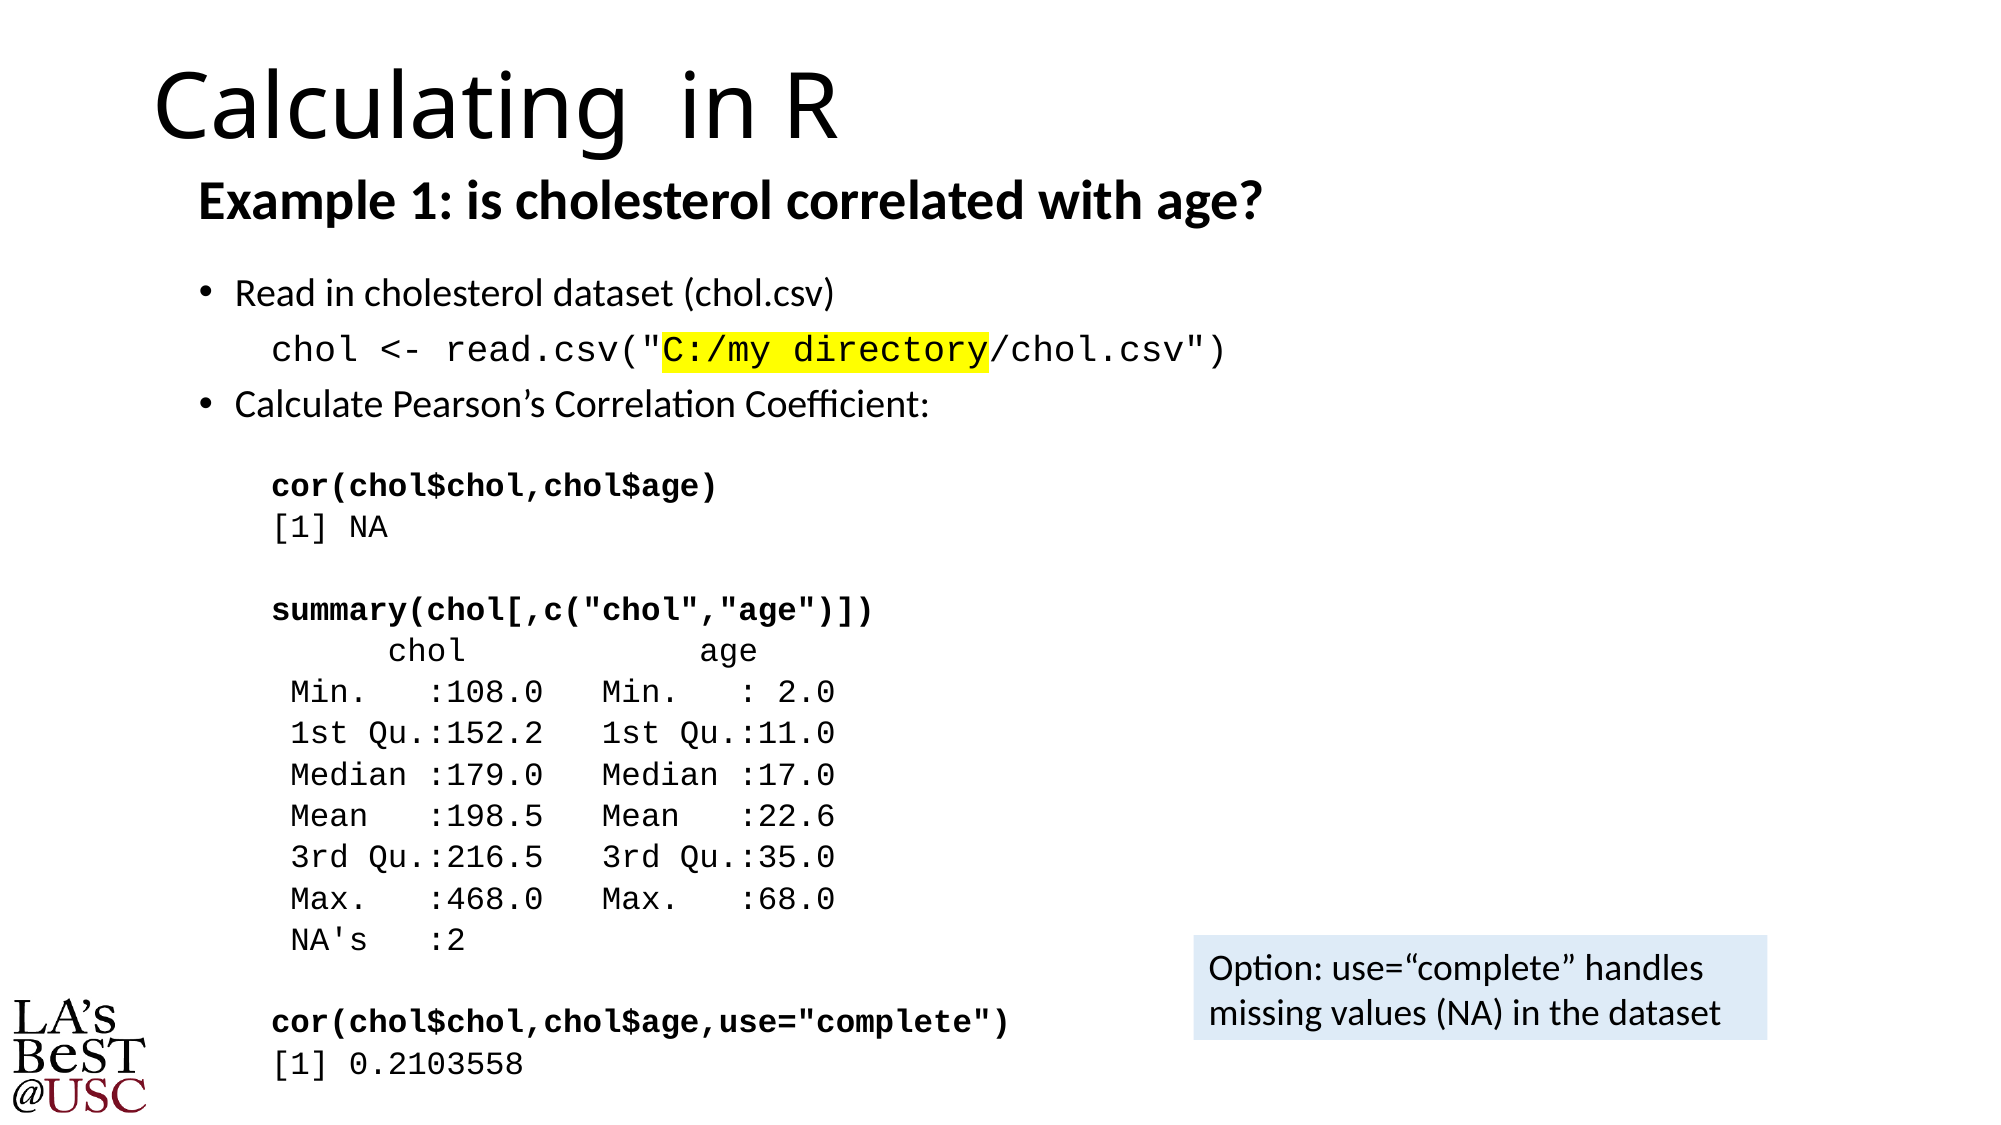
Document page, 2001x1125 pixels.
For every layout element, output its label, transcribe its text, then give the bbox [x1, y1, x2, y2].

picture [9, 993, 152, 1118]
list Example 1: is cholesterol correlated with age? Read in cholesterol dataset (chol.csv) chol <- read.csv("C:/my directory/chol.csv") Calculate Pearson’s Correlation Coefficient: cor(chol$chol,chol$age) [1] NA summary(chol[,c("chol","age")]) chol age Min. :108.0 Min. : 2.0 1st Qu.:152.2 1st Qu.:11.0 Median :179.0 Median :17.0 Mean :198.5 Mean :22.6 3rd Qu.:216.5 3rd Qu.:35.0 Max. :468.0 Max. :68.0 NA's :2 cor(chol$chol,chol$age,use="complete") [1] 0.2103558 [184, 163, 1743, 1098]
text_box Option: use=“complete” handles missing values (NA) in the dataset [1193, 935, 1768, 1040]
